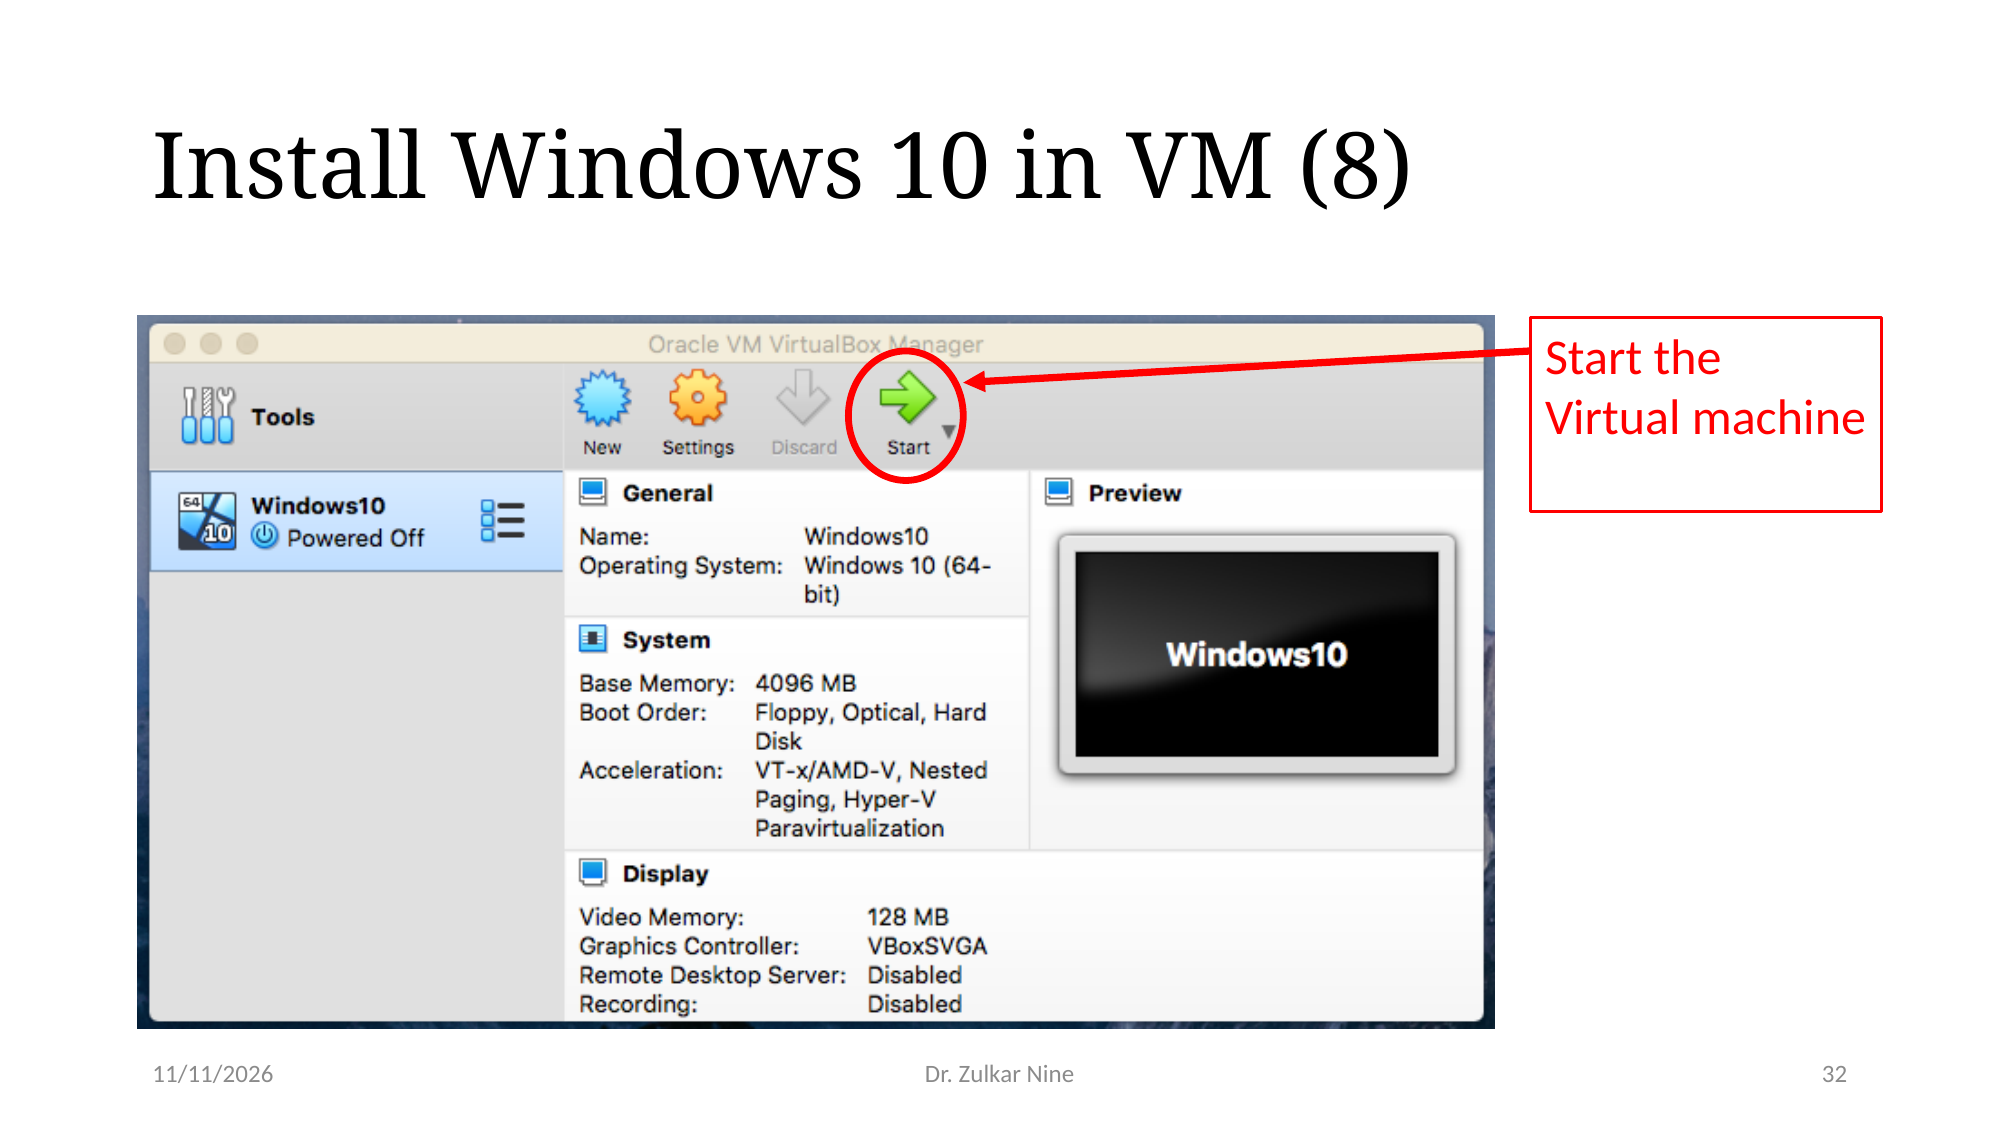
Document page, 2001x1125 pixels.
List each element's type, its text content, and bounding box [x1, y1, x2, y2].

slide_number 32 [1412, 1042, 1863, 1103]
footer Dr. Zulkar Nine [662, 1042, 1338, 1103]
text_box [963, 350, 1531, 383]
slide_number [137, 1042, 588, 1103]
text_box Start the Virtual machine [1530, 317, 1882, 512]
title Install Windows 10 in VM (8) [137, 59, 1863, 278]
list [137, 315, 1495, 1030]
